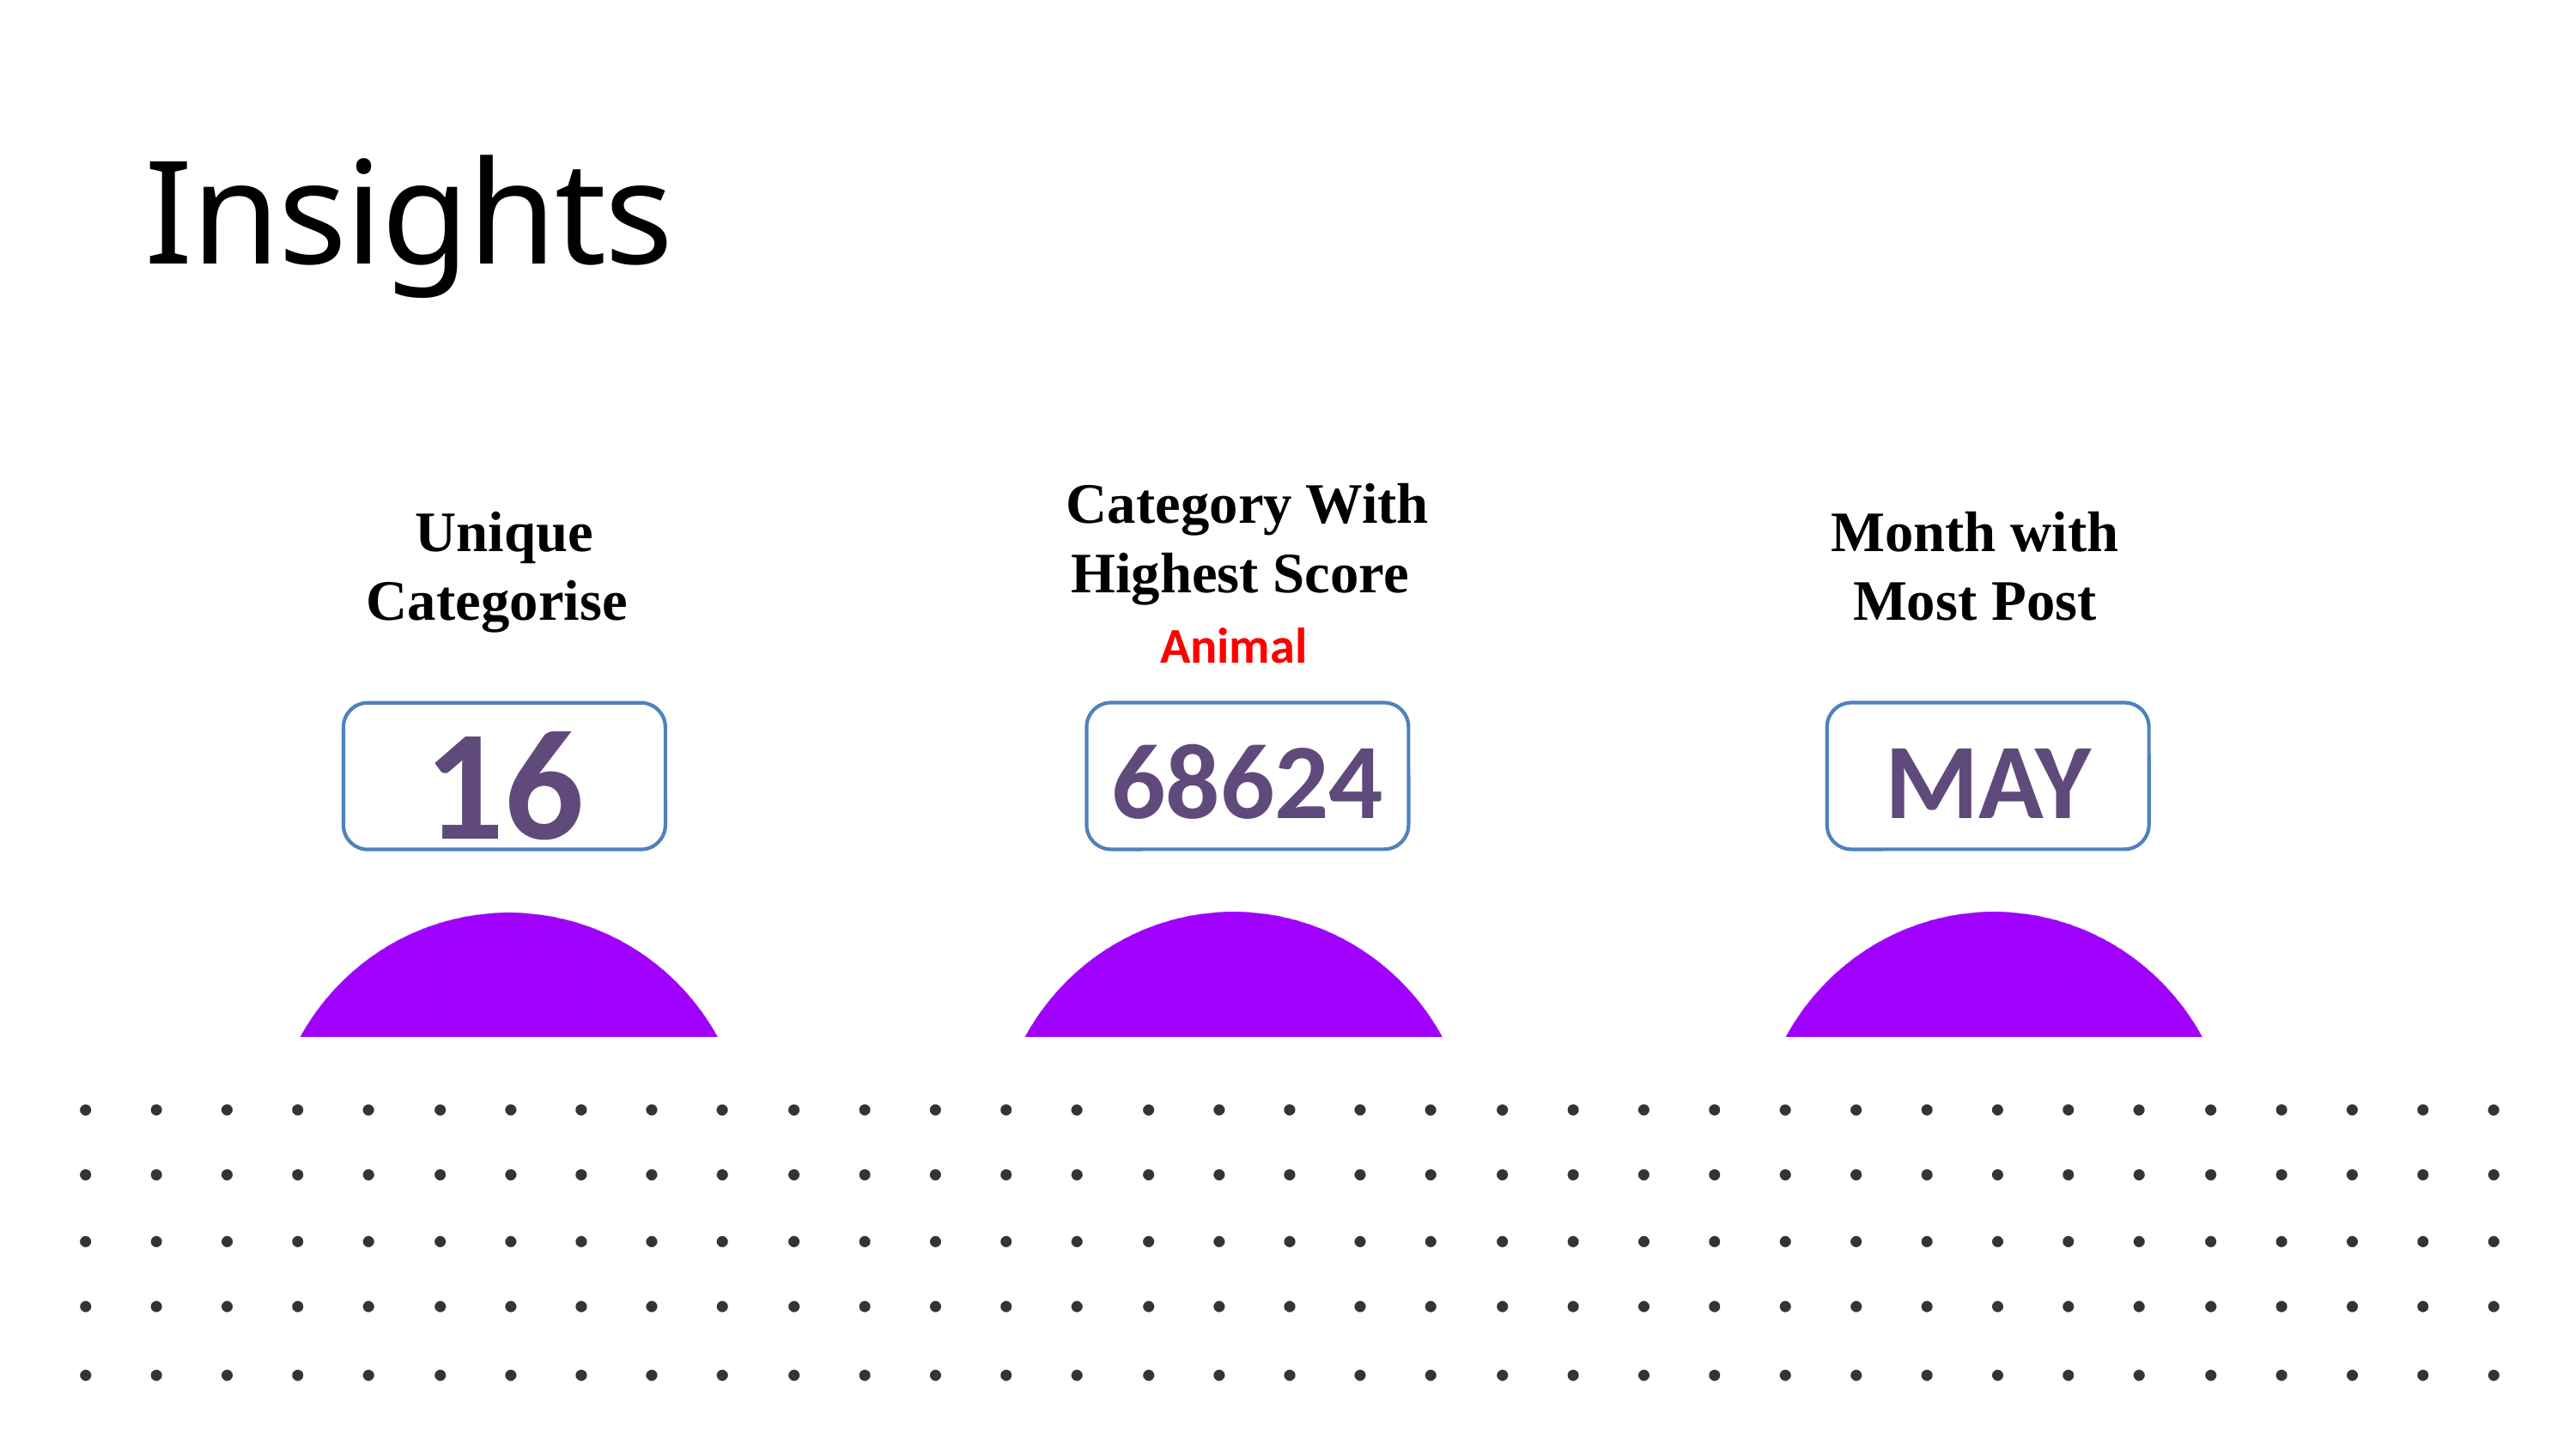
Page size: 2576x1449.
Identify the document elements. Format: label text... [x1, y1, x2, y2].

text_box Unique Categorise [343, 488, 665, 639]
text_box MAY [1825, 700, 2151, 852]
picture [1024, 912, 1443, 1037]
text_box Category With Highest Score [1043, 460, 1452, 610]
picture [1784, 912, 2204, 1037]
text_box 16 [341, 700, 668, 852]
text_box Month with Most Post [1789, 488, 2162, 638]
text_box 68624 [1084, 700, 1411, 852]
text_box Animal [1072, 606, 1395, 680]
picture [299, 912, 719, 1037]
text_box Insights [144, 121, 799, 294]
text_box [72, 1099, 2504, 1385]
